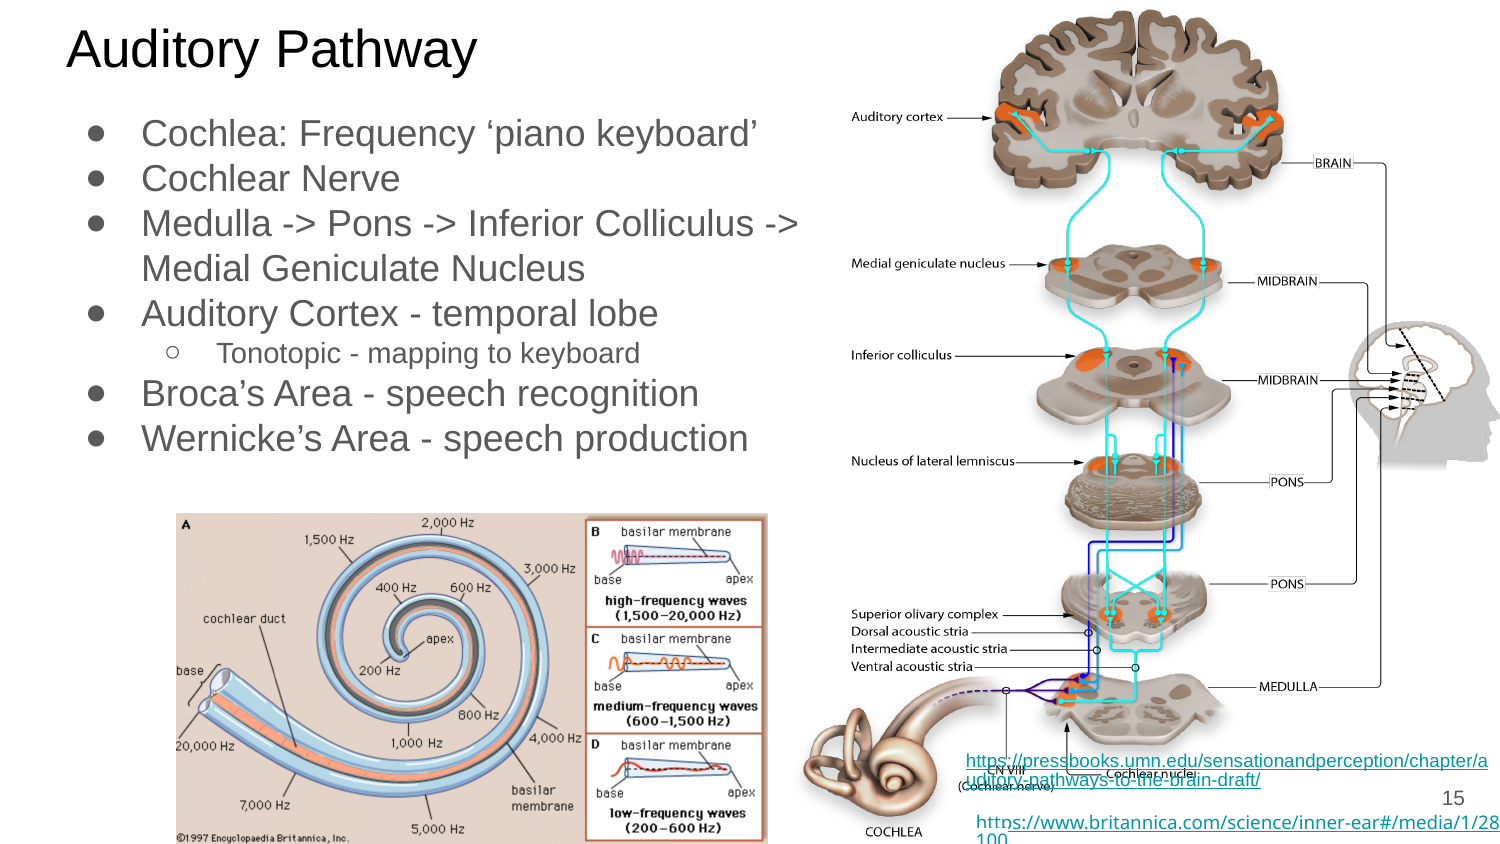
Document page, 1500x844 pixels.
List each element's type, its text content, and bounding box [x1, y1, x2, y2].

title Auditory Pathway [51, 0, 782, 93]
list Cochlea: Frequency ‘piano keyboard’ Cochlear Nerve Medulla -> Pons -> Inferior Colliculus -> Medial Geniculate Nucleus Auditory Cortex - temporal lobe Tonotopic - mapping to keyboard Broca’s Area - speech recognition Wernicke’s Area - speech production [51, 93, 779, 645]
picture [784, 0, 1500, 844]
picture [175, 513, 768, 844]
